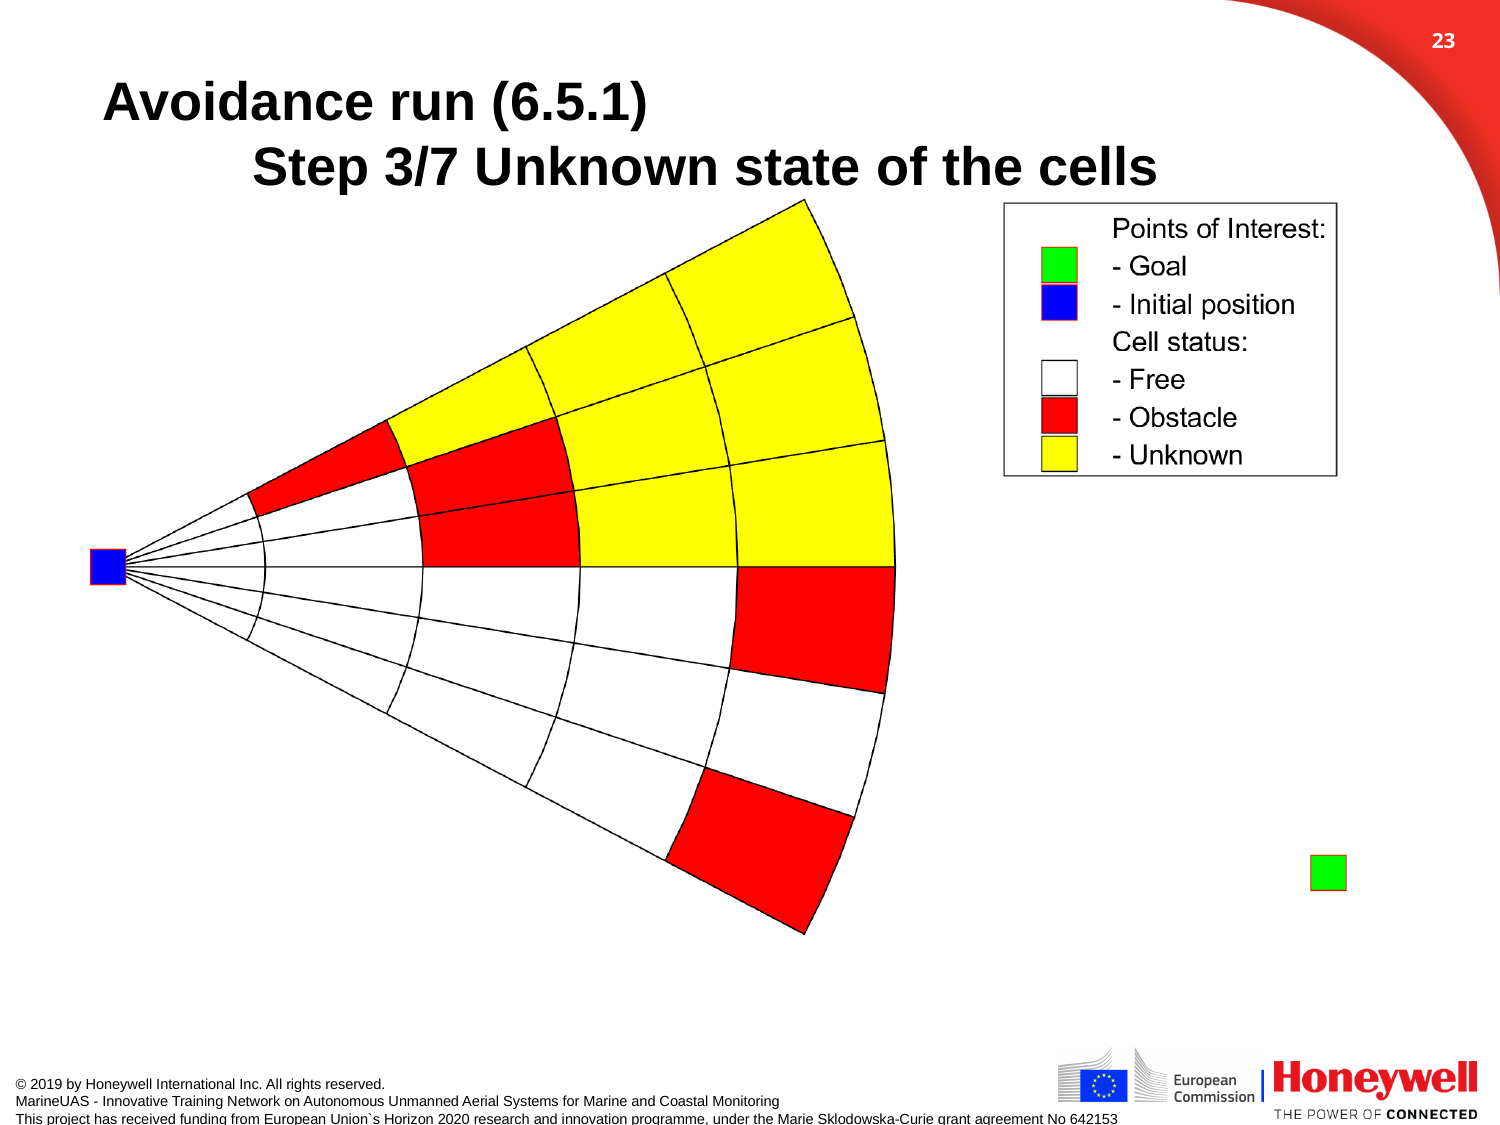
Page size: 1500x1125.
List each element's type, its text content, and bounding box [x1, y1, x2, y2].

slide_number 22 [1416, 0, 1500, 83]
title Avoidance run (6.5.1) Step 3/7 Unknown state of the cells [86, 58, 1347, 141]
picture [1058, 1047, 1264, 1102]
picture [1274, 1061, 1477, 1119]
picture [87, 0, 1500, 939]
